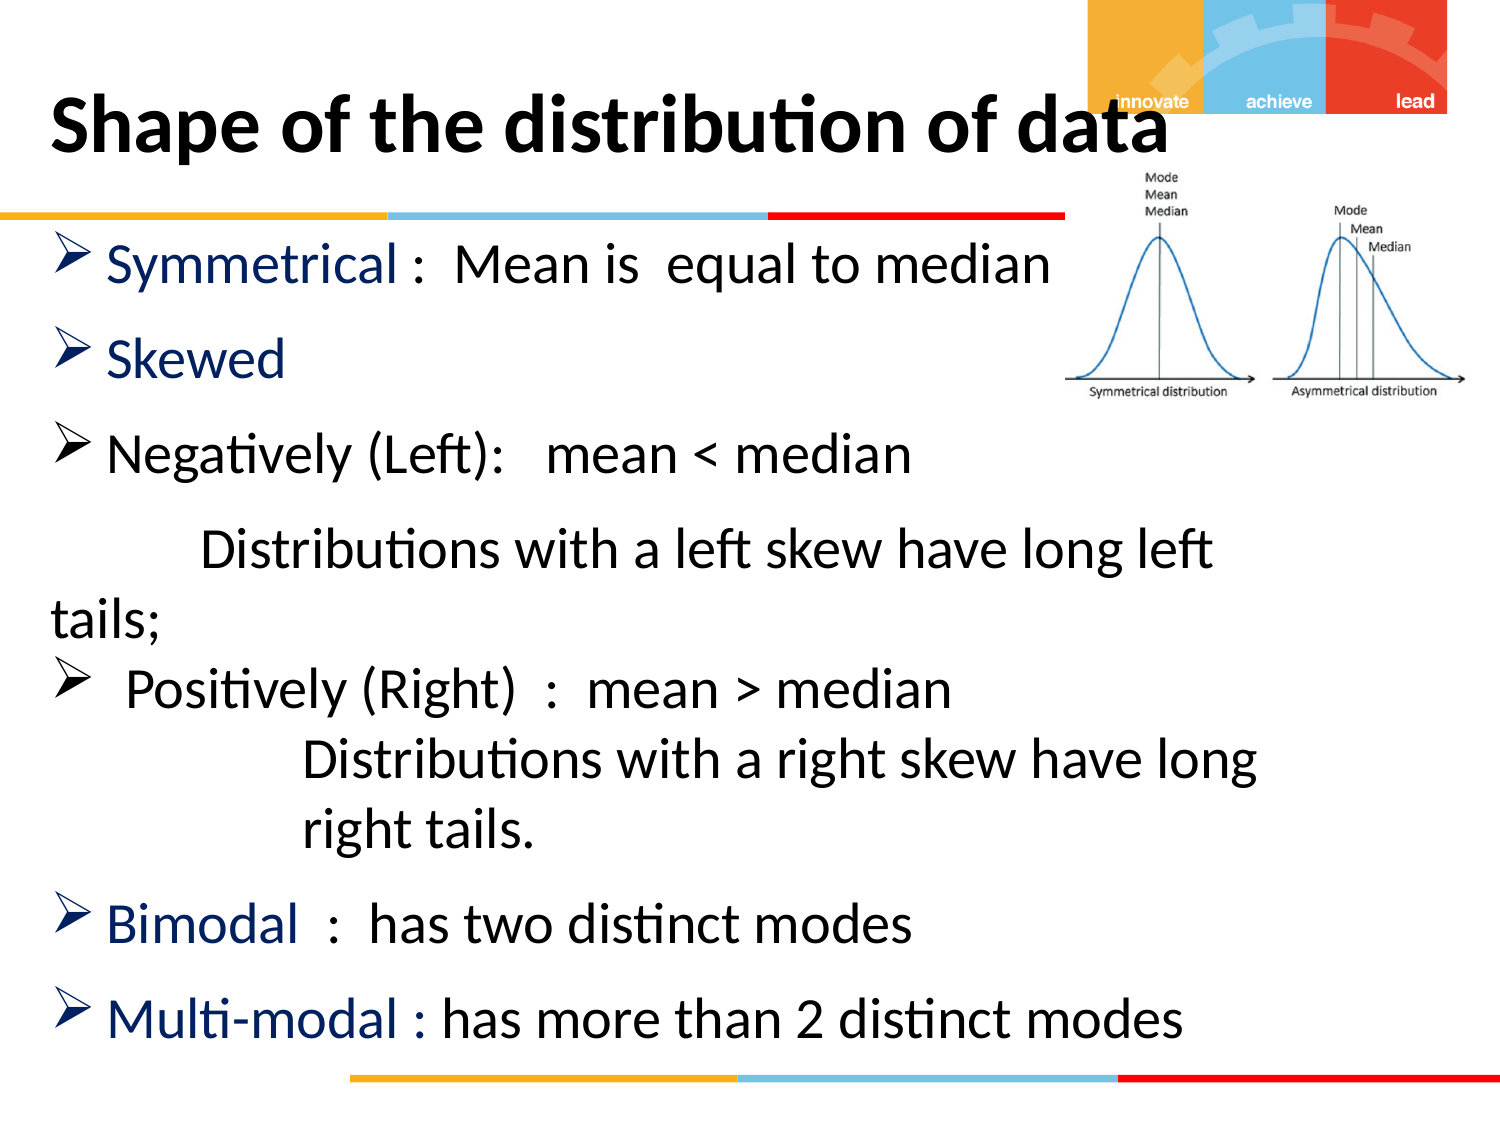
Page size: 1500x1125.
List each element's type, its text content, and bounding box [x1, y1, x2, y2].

picture [1064, 162, 1470, 401]
title Shape of the distribution of data [50, 24, 1300, 213]
picture [1087, 0, 1448, 114]
list Symmetrical : Mean is equal to median Skewed Negatively (Left): mean < median Distributions with a left skew have long left tails; Positively (Right) : mean > median Distributions with a right skew have long right tails. Bimodal : has two distinct modes Multi-modal : has more than 2 distinct modes [50, 224, 1350, 1025]
